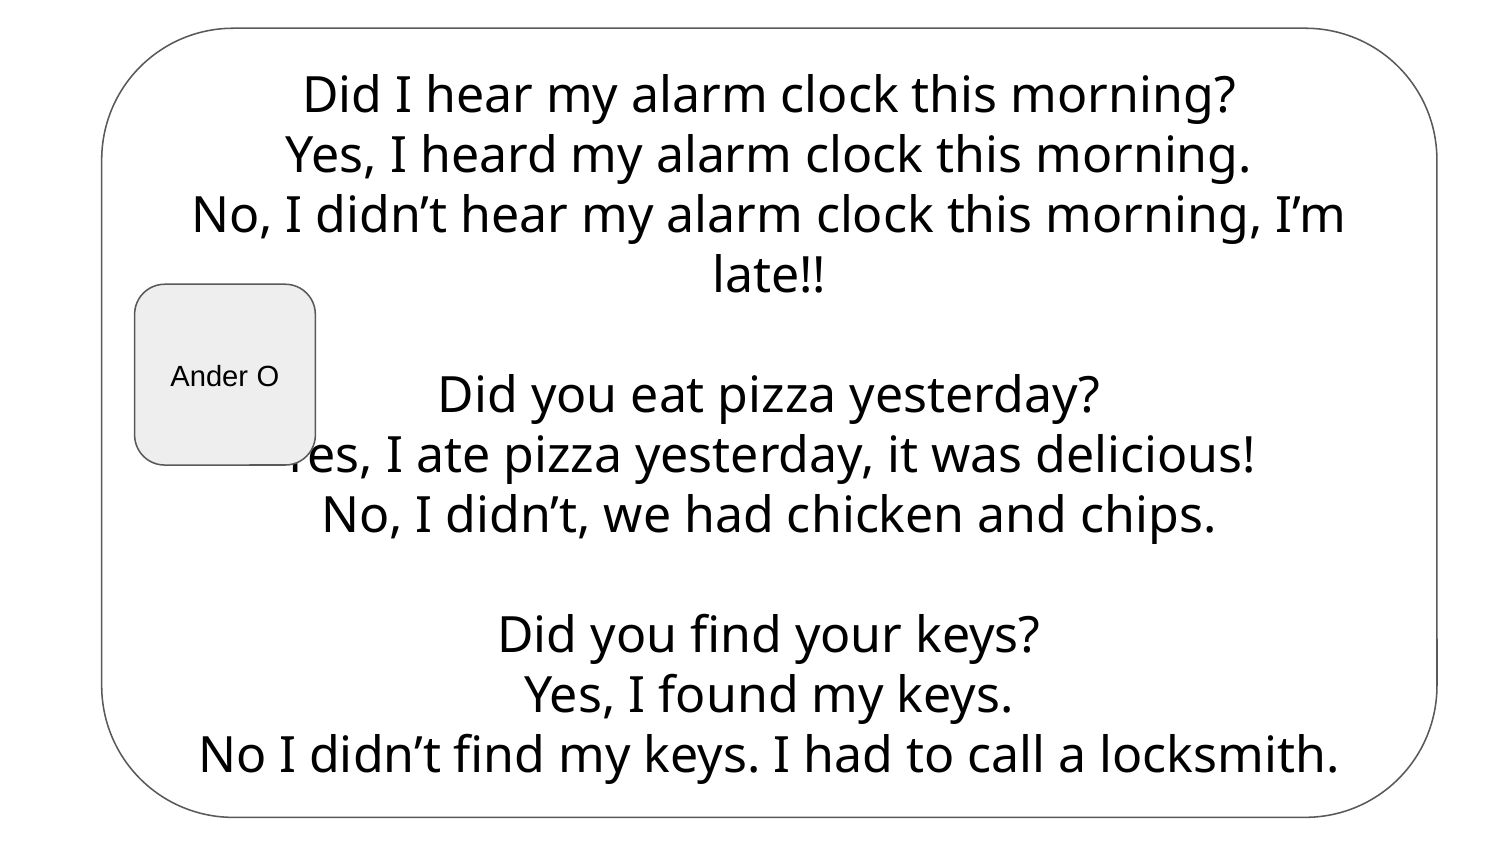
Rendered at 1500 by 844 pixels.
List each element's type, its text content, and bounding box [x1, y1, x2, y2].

text_box Ander O [134, 284, 316, 466]
text_box Did I hear my alarm clock this morning? Yes, I heard my alarm clock this morning. No, I didn’t hear my alarm clock this morning, I’m late!! Did you eat pizza yesterday? Yes, I ate pizza yesterday, it was delicious! No, I didn’t, we had chicken and chips. Did you find your keys? Yes, I found my keys. No I didn’t find my keys. I had to call a locksmith. [101, 28, 1437, 818]
